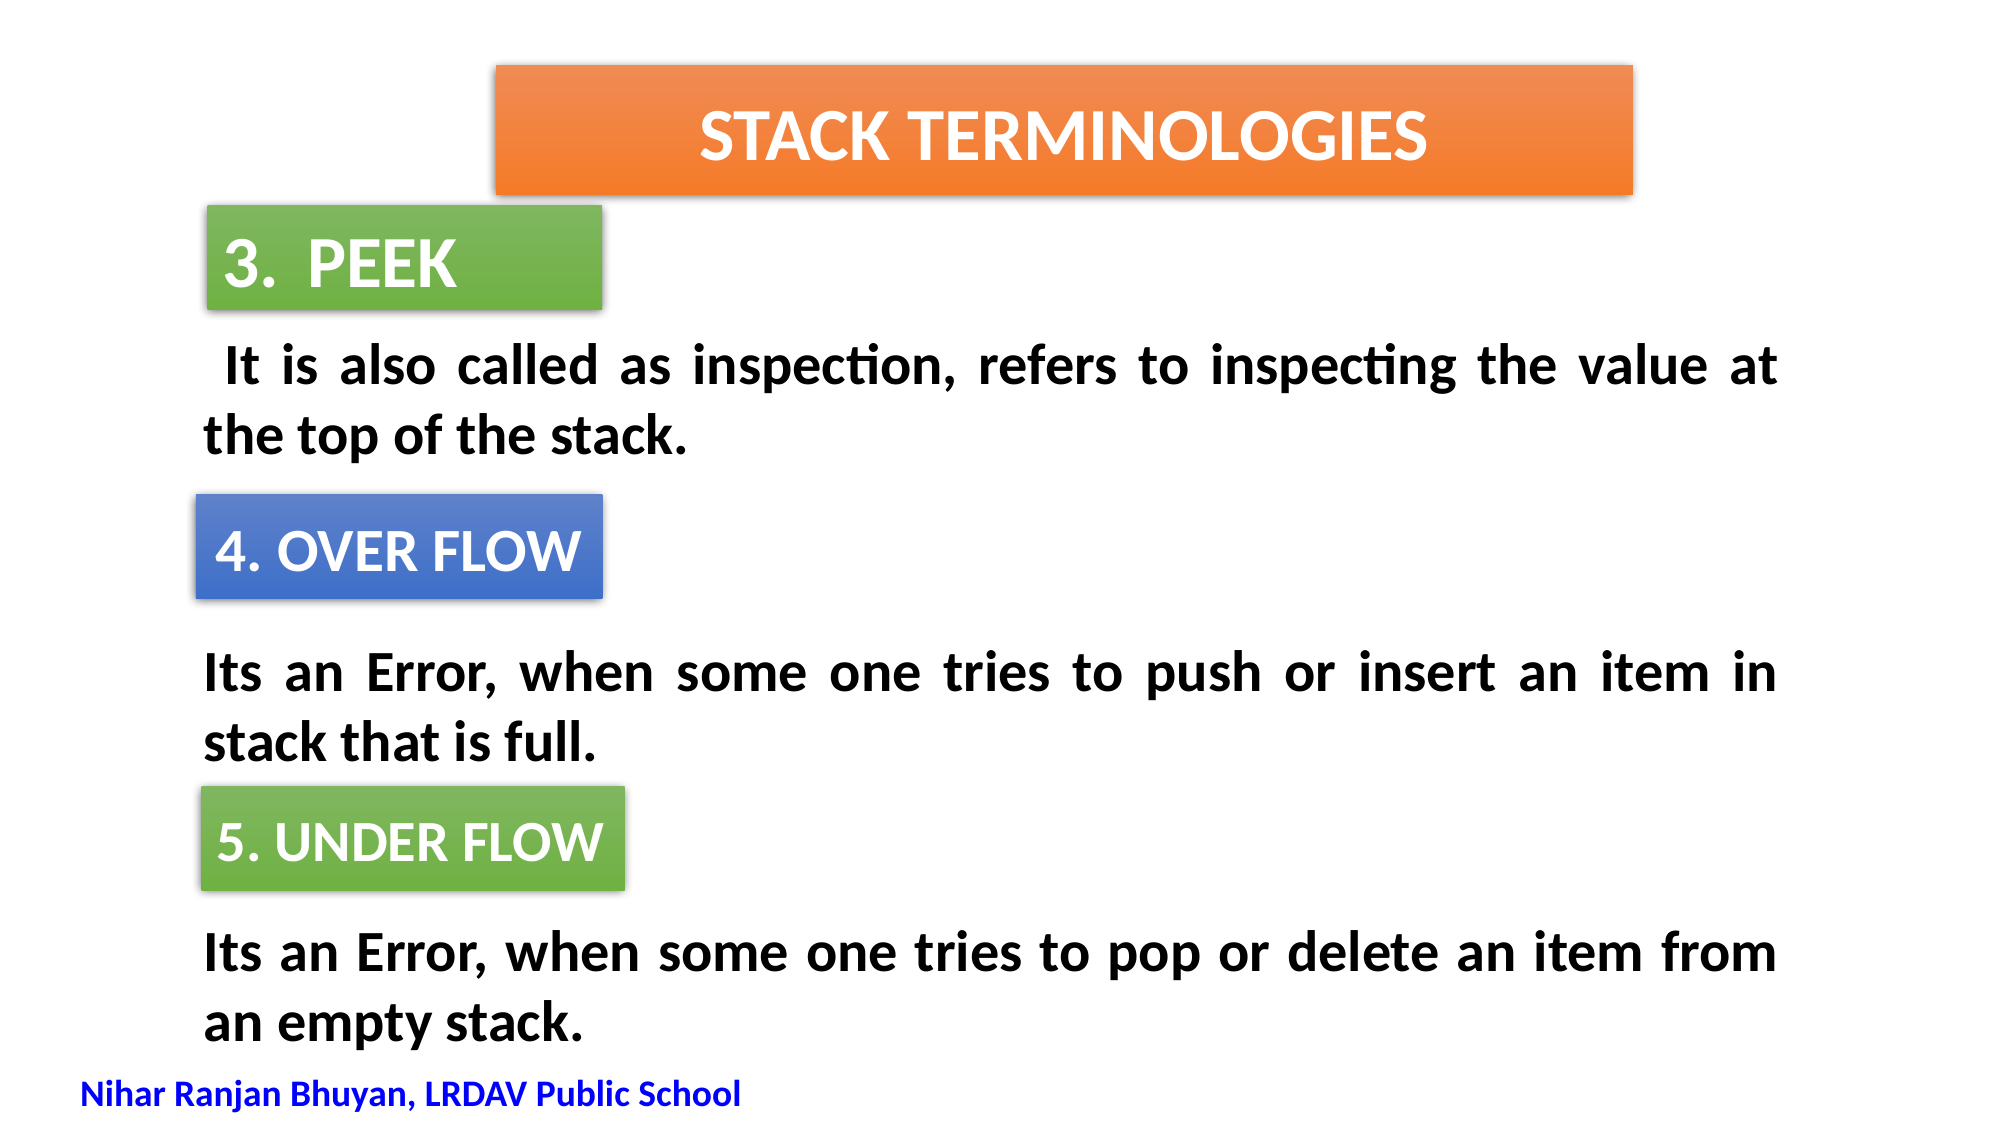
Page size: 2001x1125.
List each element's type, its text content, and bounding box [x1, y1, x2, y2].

text_box 4. OVER FLOW [195, 494, 603, 599]
text_box STACK TERMINOLOGIES [496, 65, 1633, 195]
text_box It is also called as inspection, refers to inspecting the value at the top of the stack. Its an Error, when some one tries to push or insert an item in stack that is full. Its an Error, when some one tries to pop or delete an item from an empty stack. [189, 213, 1795, 1061]
text_box 5. UNDER FLOW [201, 786, 625, 891]
text_box Nihar Ranjan Bhuyan, LRDAV Public School [65, 1061, 781, 1122]
text_box 3. PEEK [207, 205, 603, 310]
